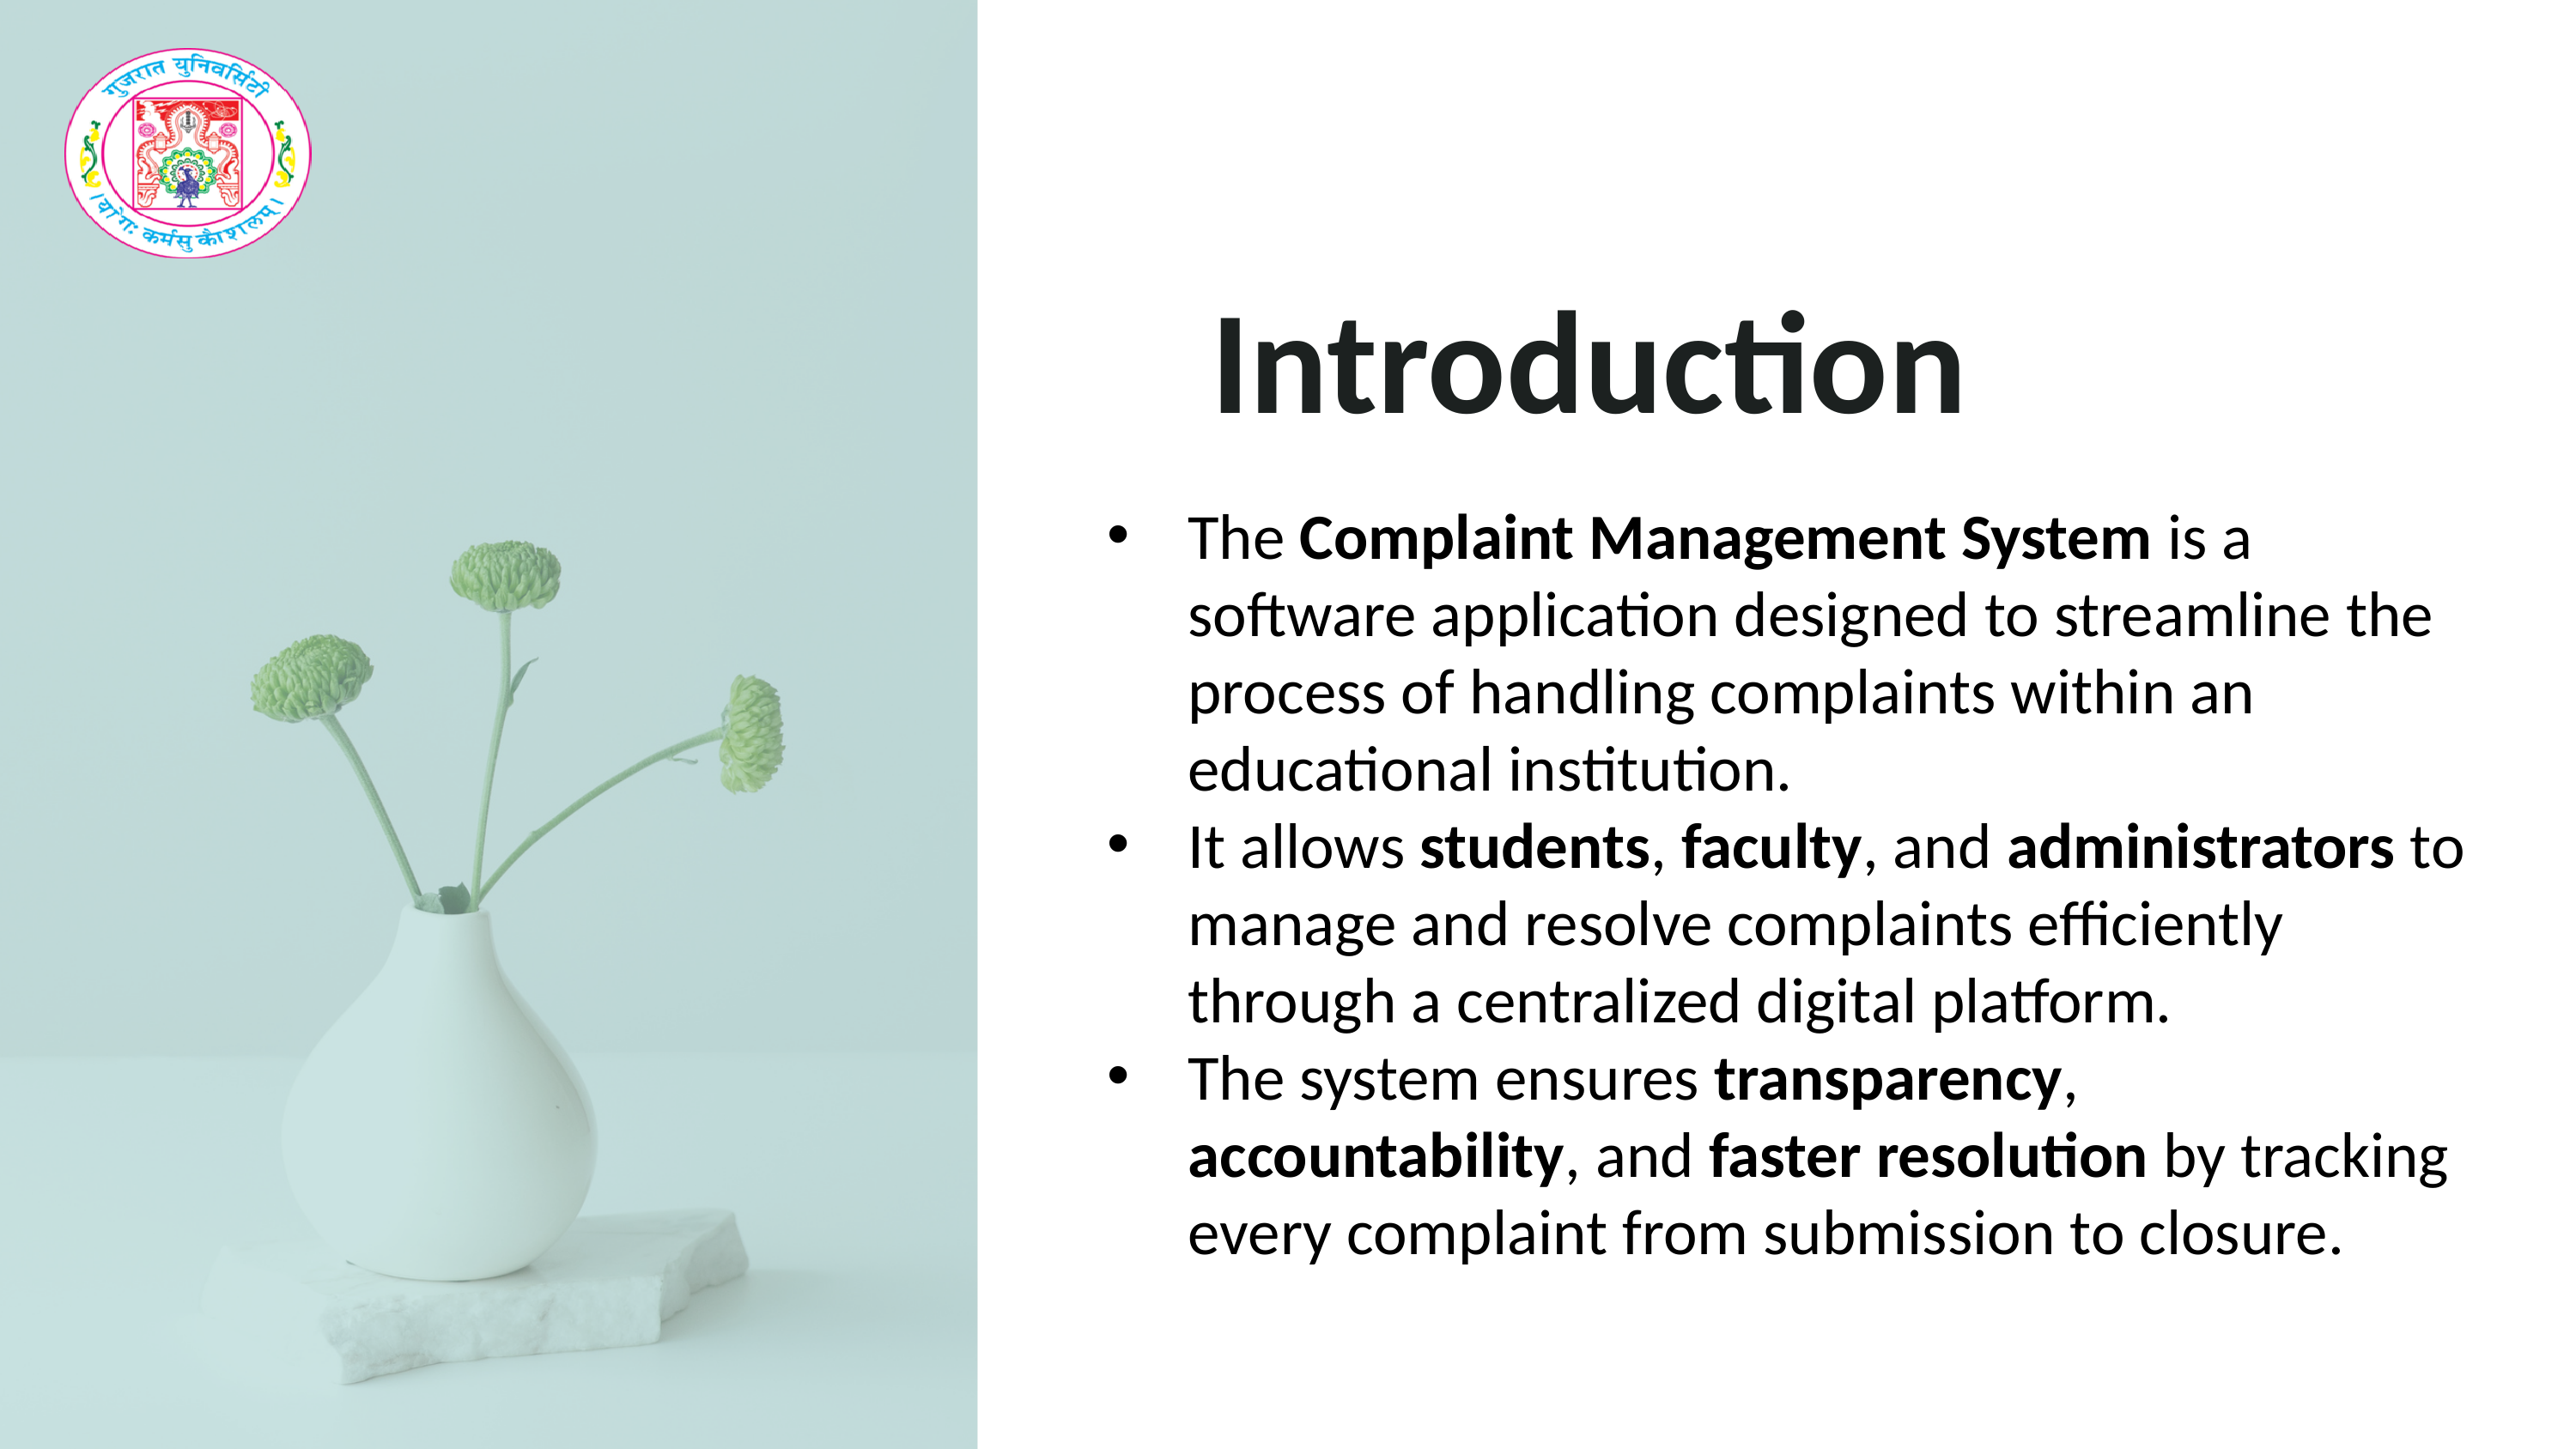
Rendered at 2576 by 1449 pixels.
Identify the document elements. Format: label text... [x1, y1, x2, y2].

text_box The Complaint Management System is a software application designed to streamline the process of handling complaints within an educational institution. It allows students, faculty, and administrators to manage and resolve complaints efficiently through a centralized digital platform. The system ensures transparency, accountability, and faster resolution by tracking every complaint from submission to closure. [1095, 488, 2490, 1274]
text_box Introduction [1210, 300, 2340, 443]
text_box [0, 0, 978, 1449]
picture [64, 47, 312, 258]
